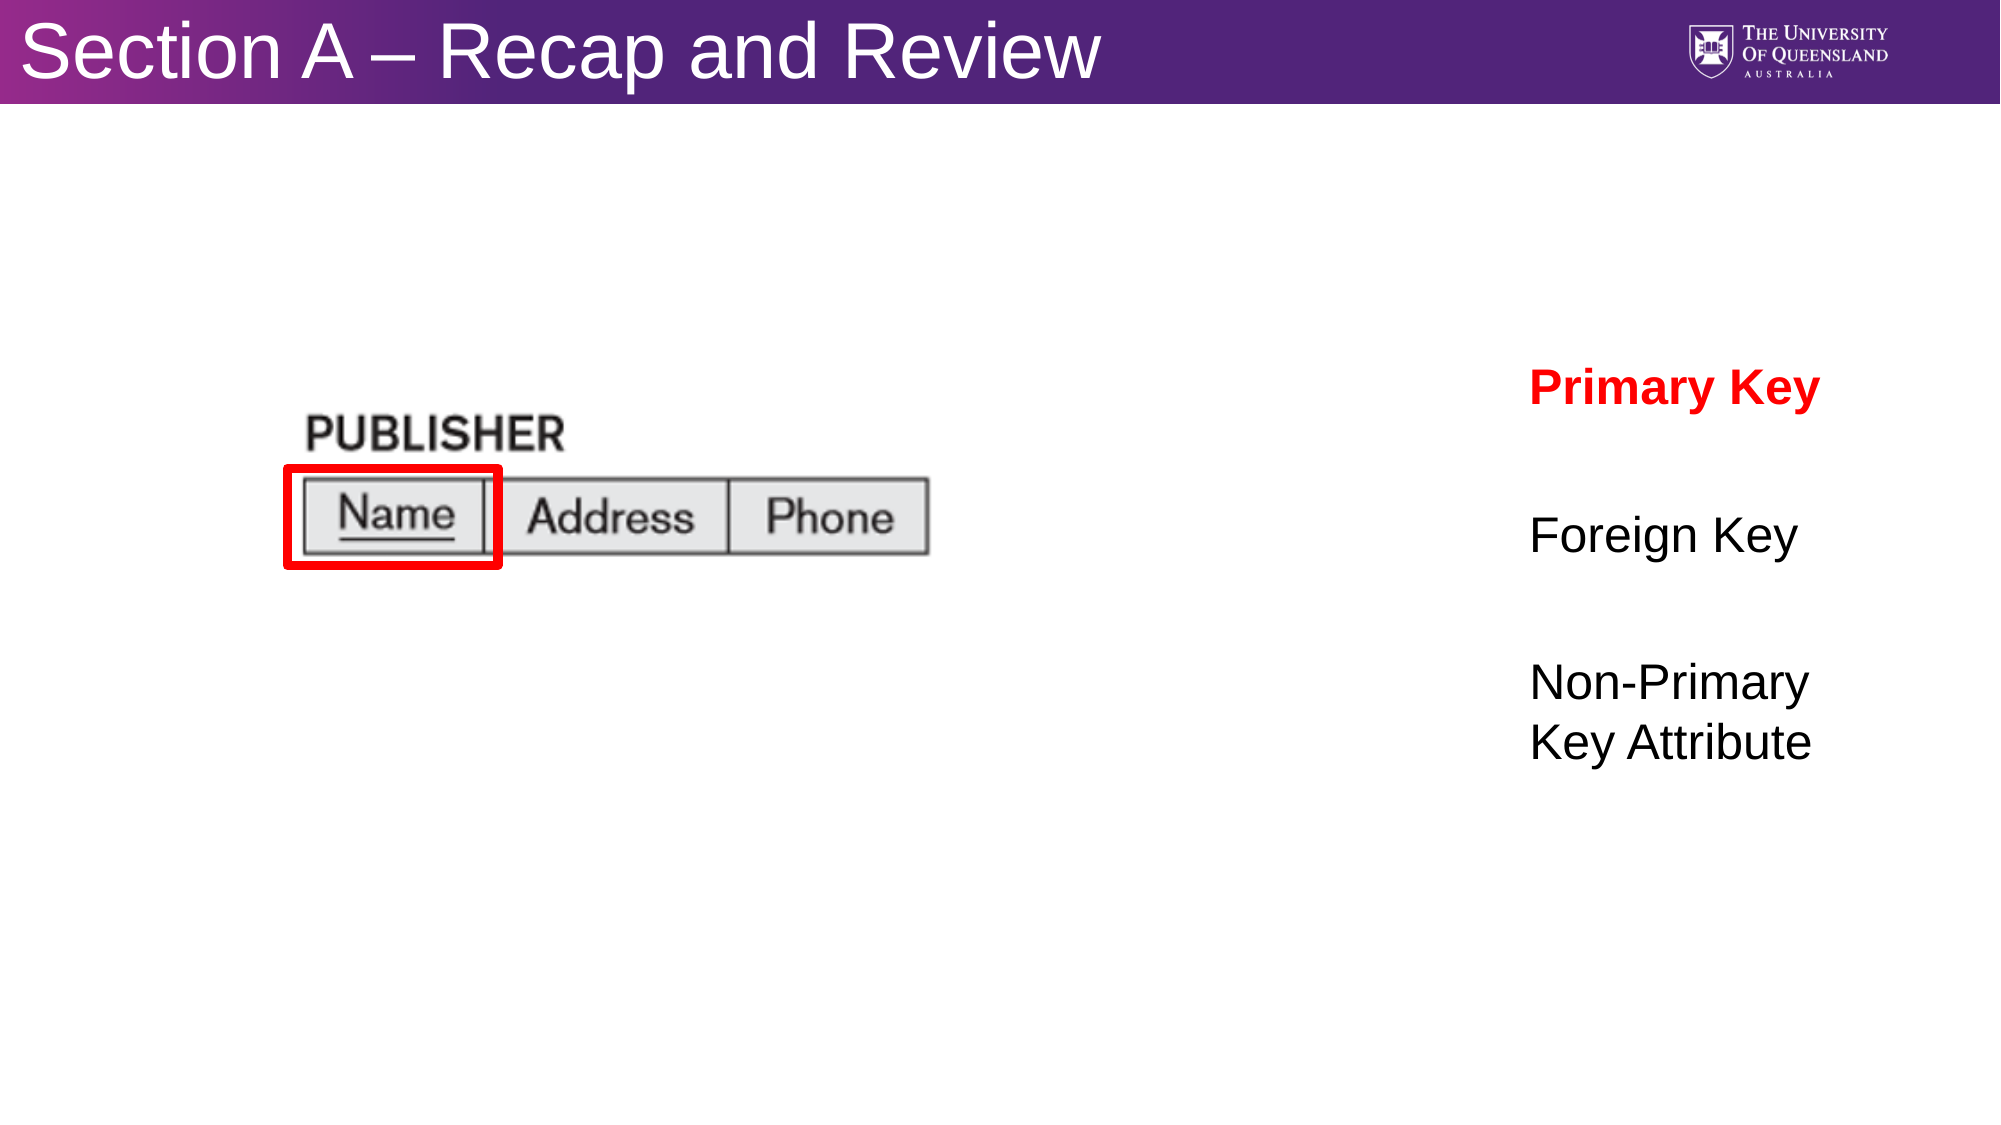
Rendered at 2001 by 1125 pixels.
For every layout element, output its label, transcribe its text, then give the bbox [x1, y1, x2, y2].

text_box Non-Primary Key Attribute [1514, 641, 1931, 777]
text_box Primary Key [1514, 347, 1891, 423]
text_box Section A – Recap and Review [19, 10, 1151, 94]
picture [1689, 25, 1888, 79]
text_box Foreign Key [1514, 494, 1891, 570]
picture [275, 390, 951, 566]
